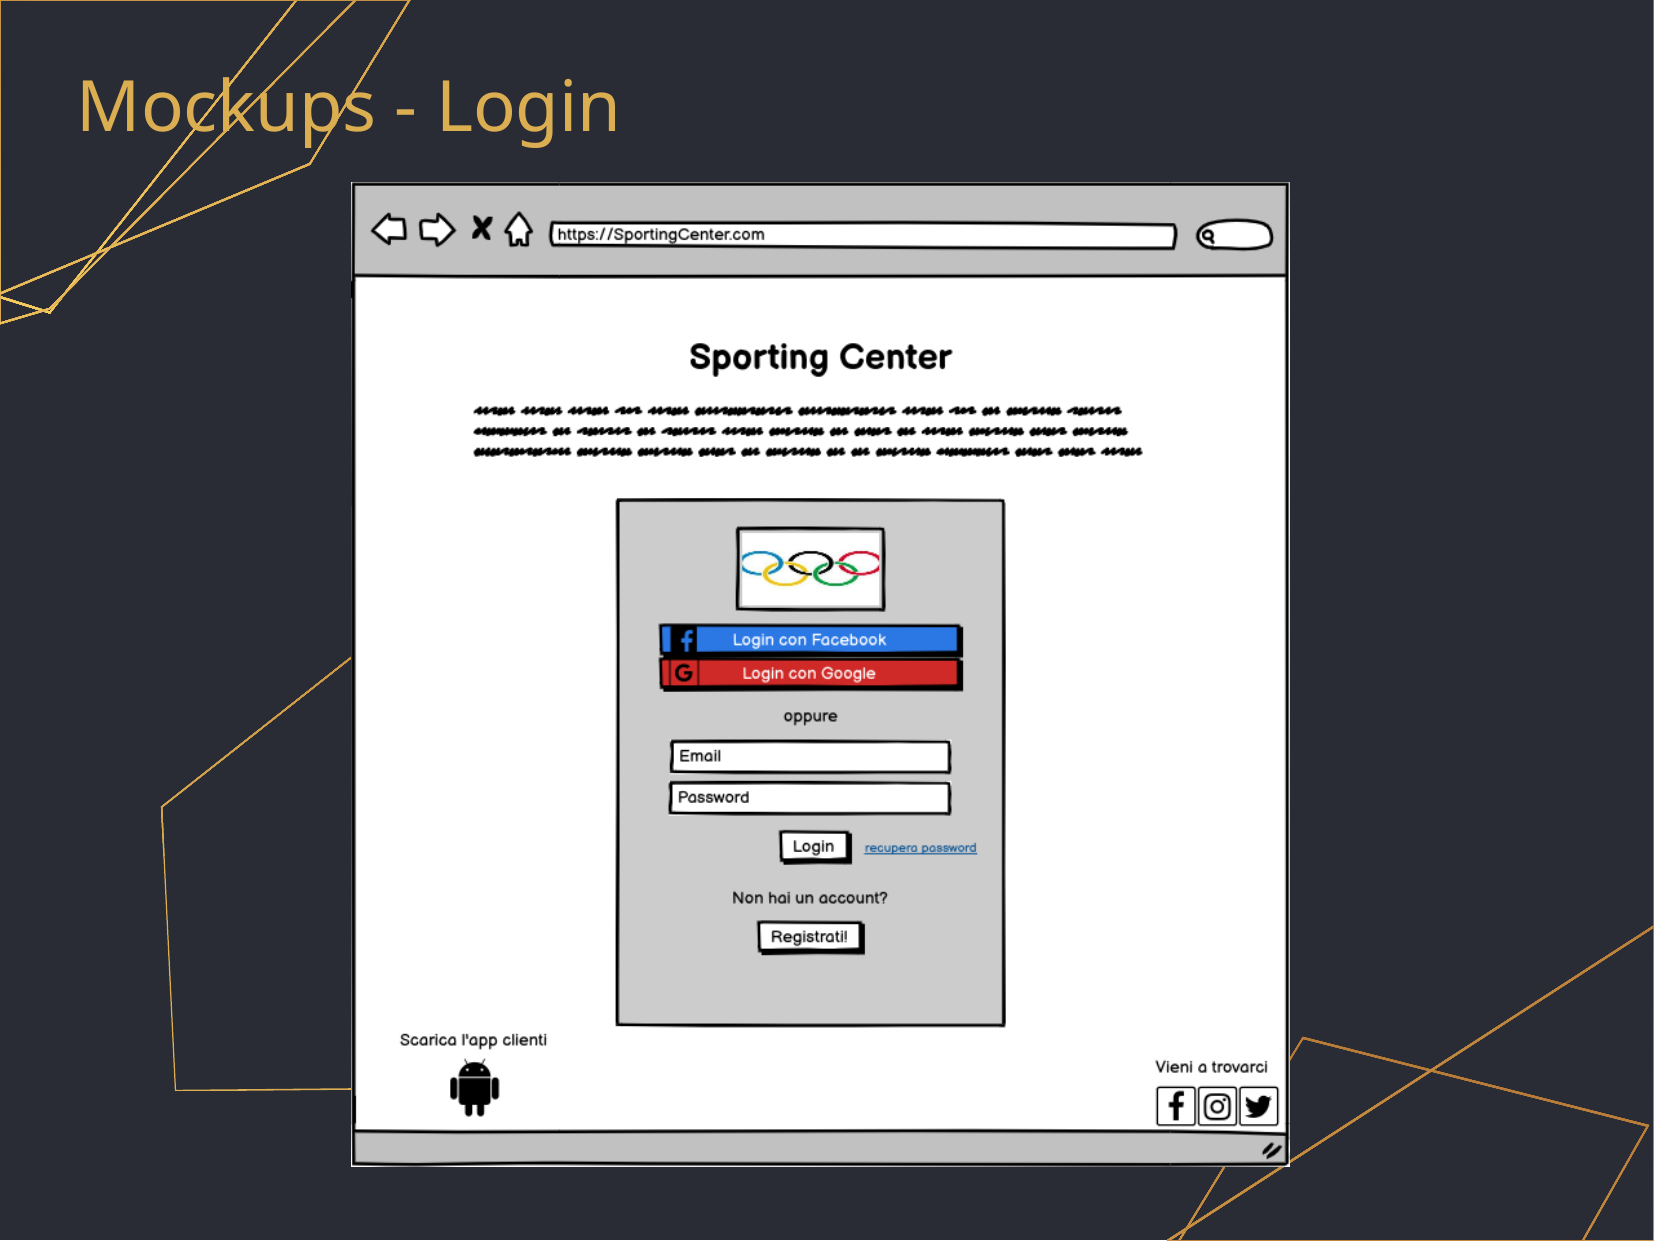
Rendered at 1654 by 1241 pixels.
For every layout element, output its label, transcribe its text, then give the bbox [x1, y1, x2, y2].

title Mockups - Login [76, 0, 1564, 206]
picture [350, 182, 1290, 1168]
